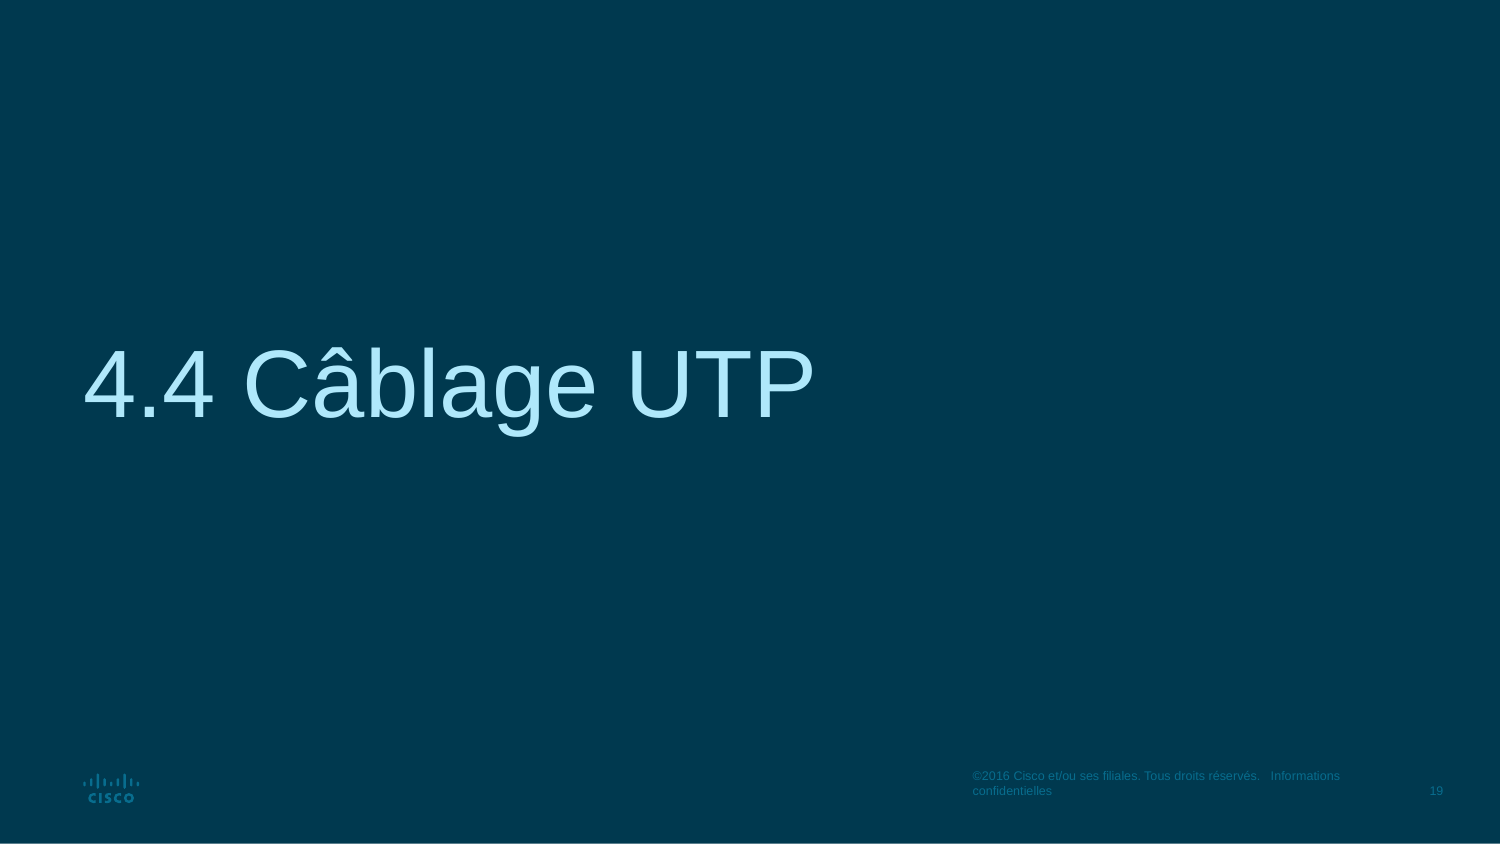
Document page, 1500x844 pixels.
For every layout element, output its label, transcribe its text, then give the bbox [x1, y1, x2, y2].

title 4.4 Câblage UTP [68, 293, 1356, 446]
